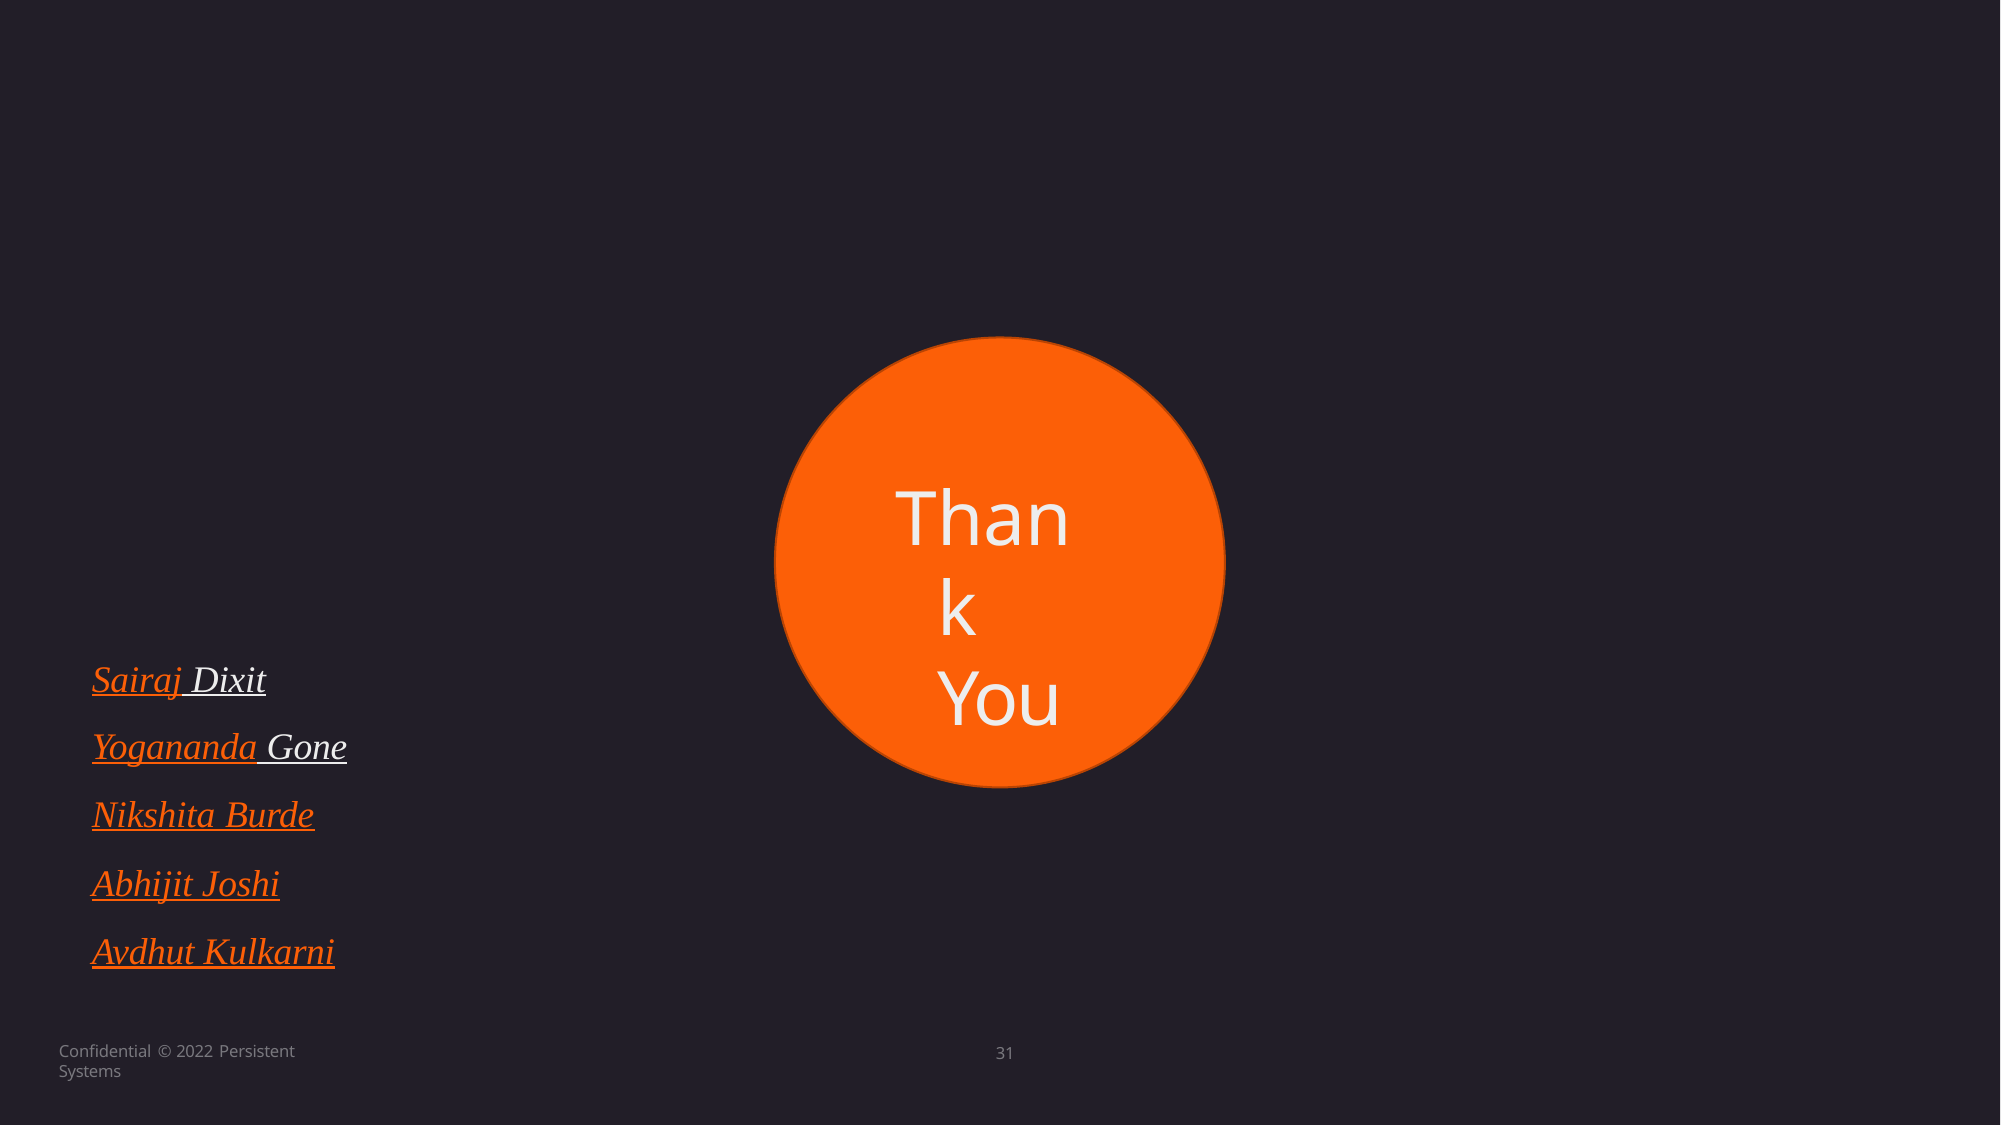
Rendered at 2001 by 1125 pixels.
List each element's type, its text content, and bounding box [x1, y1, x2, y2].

slide_number 31 [989, 1043, 1025, 1125]
text_box Confidential © 2022 Persistent Systems [56, 1040, 355, 1082]
title Thank You [893, 468, 1107, 741]
text_box Sairaj Dixit Yogananda Gone Nikshita Burde Abhijit Joshi Avdhut Kulkarni [75, 624, 575, 980]
